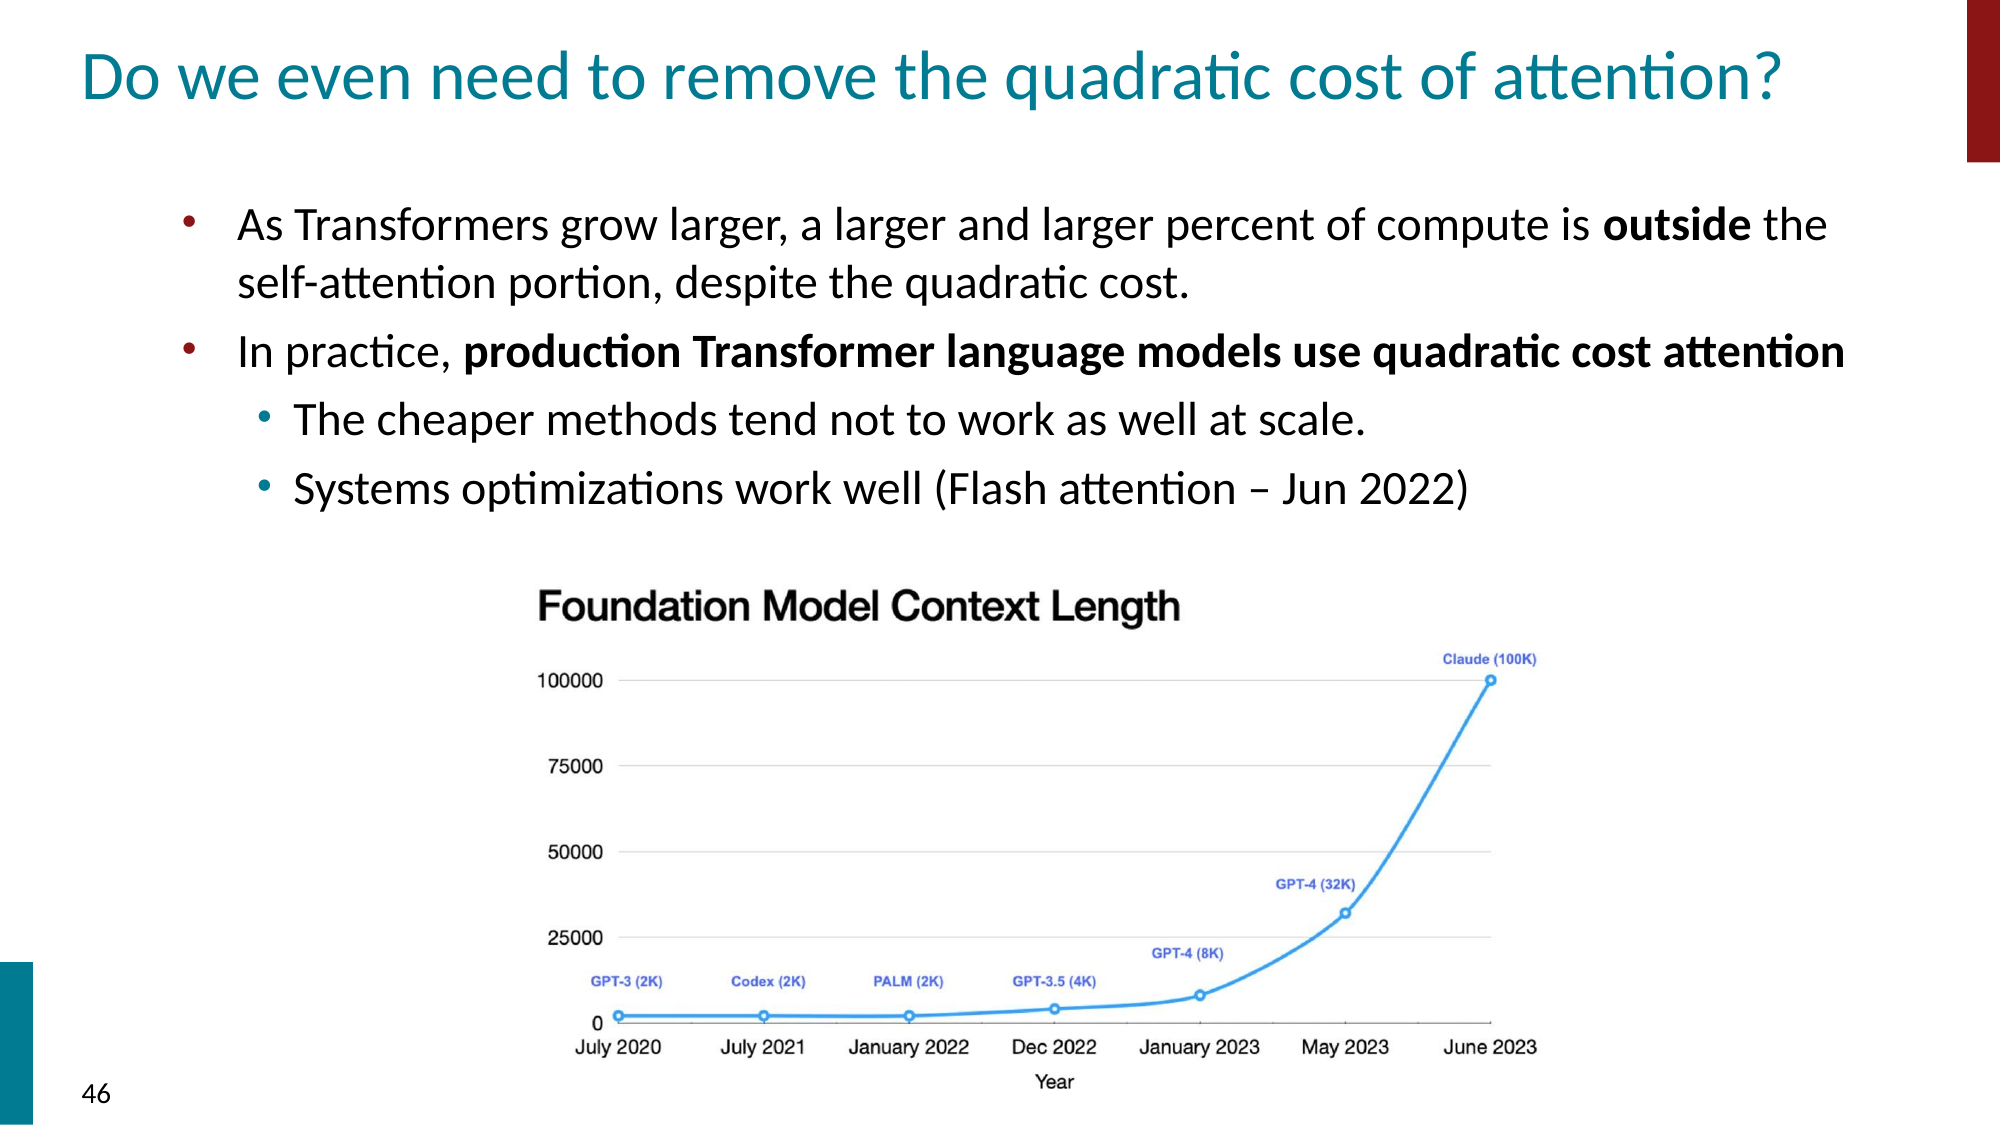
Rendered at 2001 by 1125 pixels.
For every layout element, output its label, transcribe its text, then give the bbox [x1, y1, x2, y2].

title Do we even need to remove the quadratic cost of attention? [79, 27, 1901, 218]
slide_number 46 [75, 1073, 122, 1125]
text_box As Transformers grow larger, a larger and larger percent of compute is outside the self-attention portion, despite the quadratic cost. In practice, production Transformer language models use quadratic cost attention The cheaper methods tend not to work as well at scale. Systems optimizations work well (Flash attention – Jun 2022) [178, 218, 1865, 515]
picture [534, 584, 1547, 1089]
